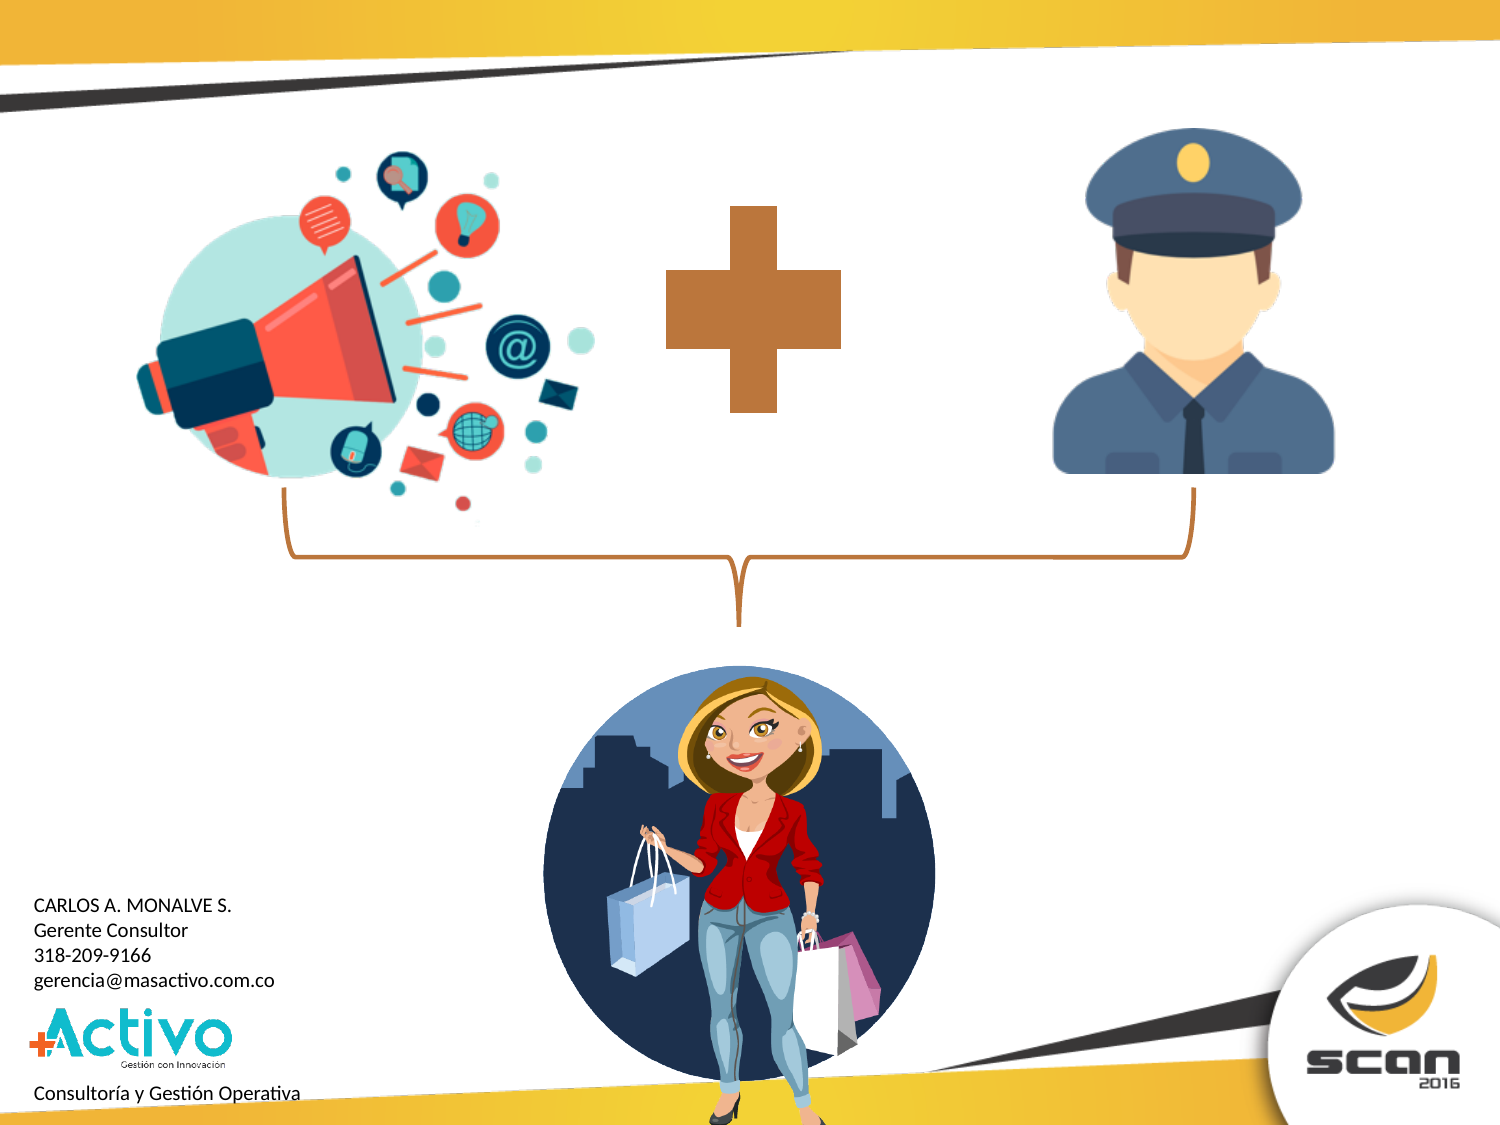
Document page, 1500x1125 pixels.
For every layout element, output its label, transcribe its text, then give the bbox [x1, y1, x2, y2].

text_box Consultoría y Gestión Operativa [19, 1072, 326, 1113]
text_box CARLOS A. MONALVE S. Gerente Consultor 318-209-9166 gerencia@masactivo.com.co [19, 883, 309, 999]
text_box [666, 206, 841, 413]
picture [0, 0, 1500, 1125]
text_box [285, 487, 1195, 627]
